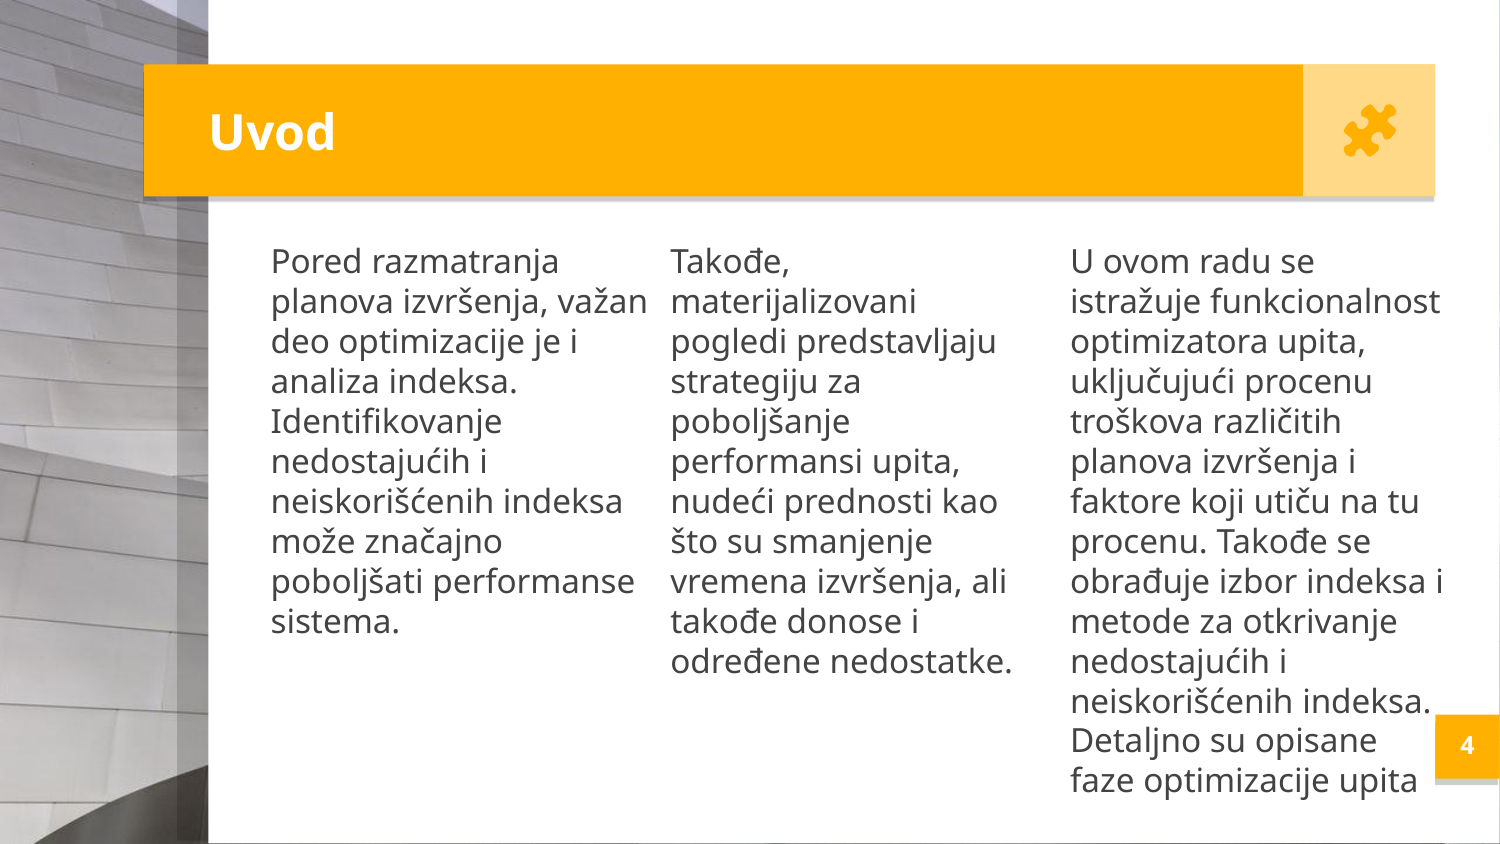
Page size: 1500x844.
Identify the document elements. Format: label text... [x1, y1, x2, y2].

text_box Pored razmatranja planova izvršenja, važan deo optimizacije je i analiza indeksa. Identifikovanje nedostajućih i neiskorišćenih indeksa može značajno poboljšati performanse sistema. [255, 225, 655, 779]
text_box [655, 225, 1036, 779]
text_box [1343, 104, 1397, 157]
picture [0, 0, 208, 844]
text_box <number> [1435, 714, 1500, 779]
text_box Uvod [193, 64, 1300, 197]
text_box U ovom radu se istražuje funkcionalnost optimizatora upita, uključujući procenu troškova različitih planova izvršenja i faktore koji utiču na tu procenu. Takođe se obrađuje izbor indeksa i metode za otkrivanje nedostajućih i neiskorišćenih indeksa. Detaljno su opisane faze optimizacije upita [1055, 225, 1463, 779]
